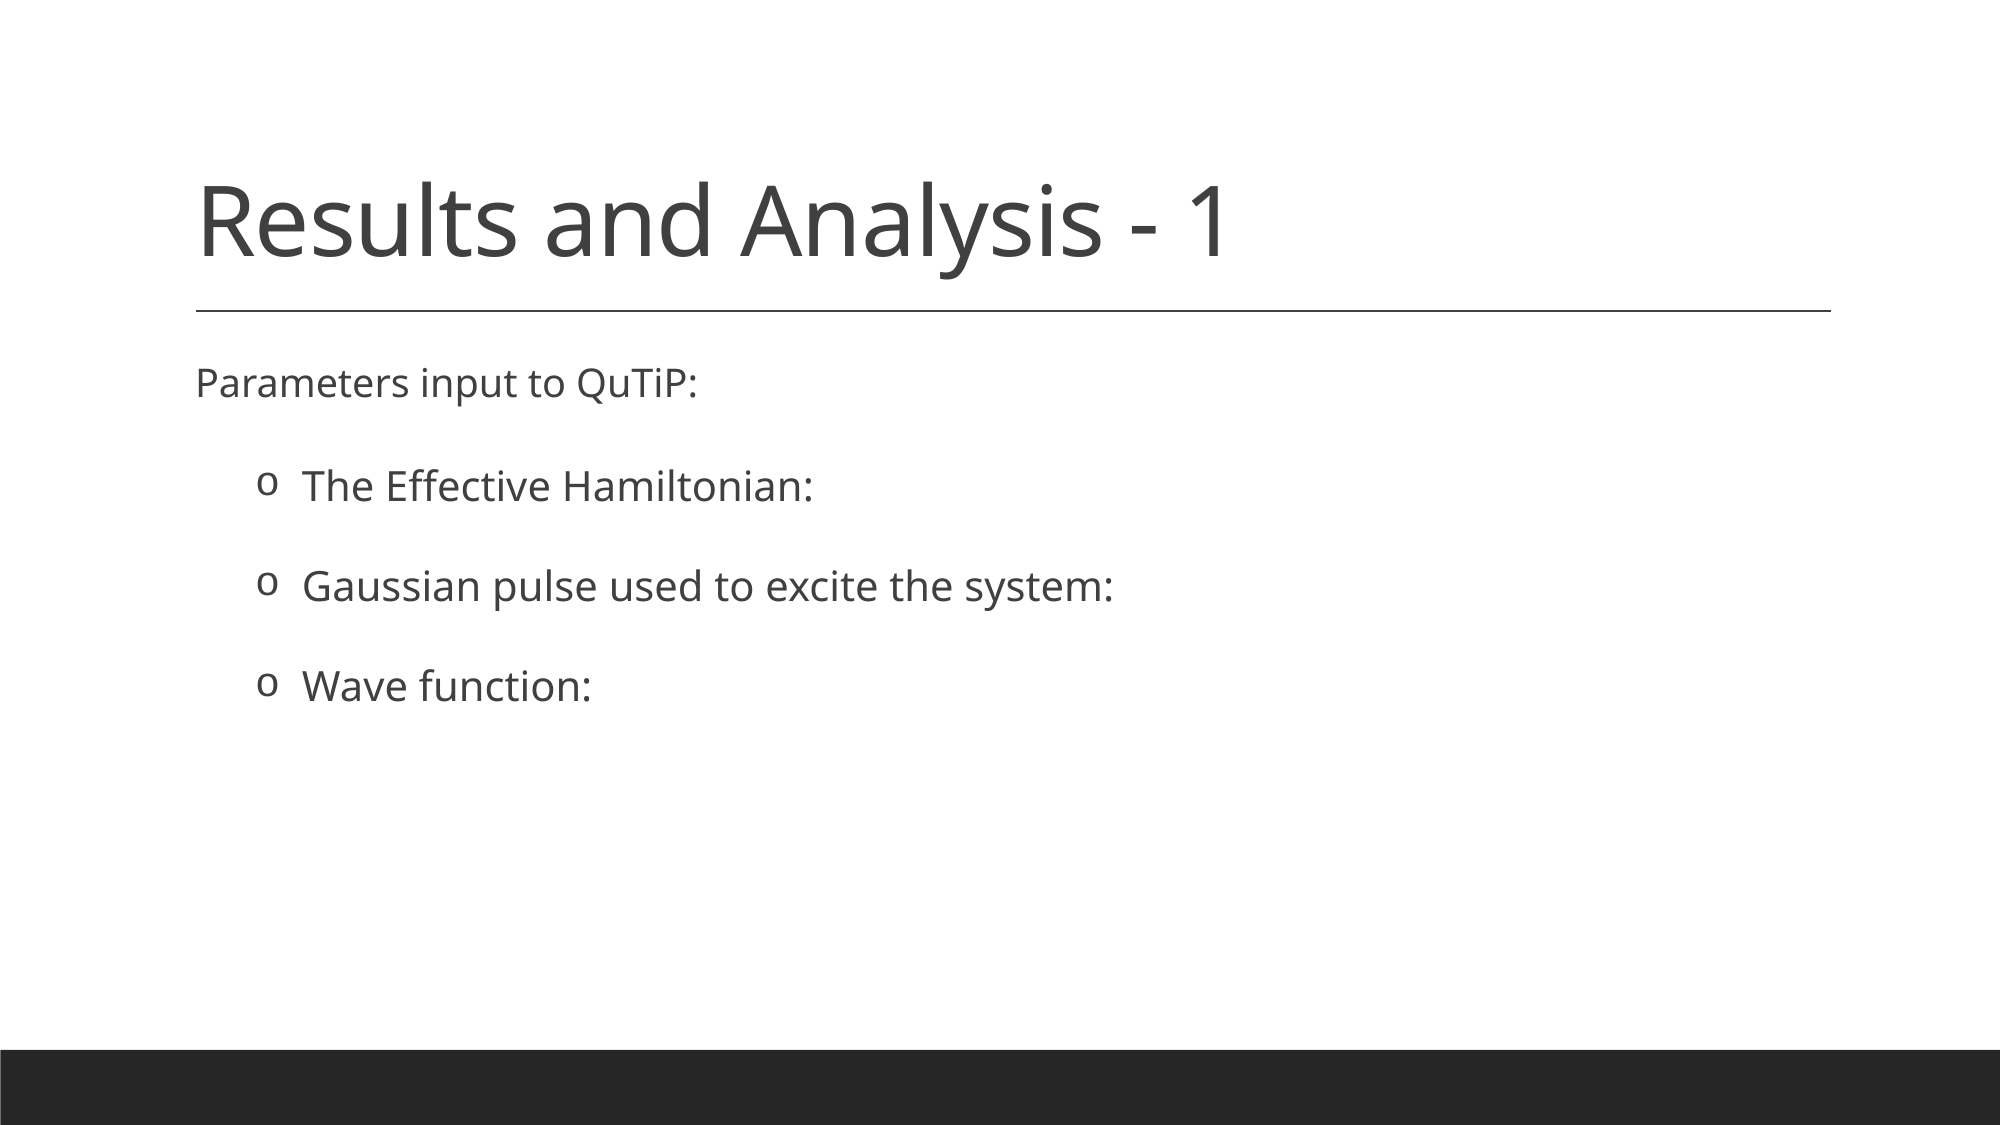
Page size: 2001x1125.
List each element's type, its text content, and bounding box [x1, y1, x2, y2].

title Results and Analysis - 1 [180, 47, 1830, 285]
list Parameters input to QuTiP: The Effective Hamiltonian: Gaussian pulse used to excite the system: Wave function: [180, 345, 1830, 963]
